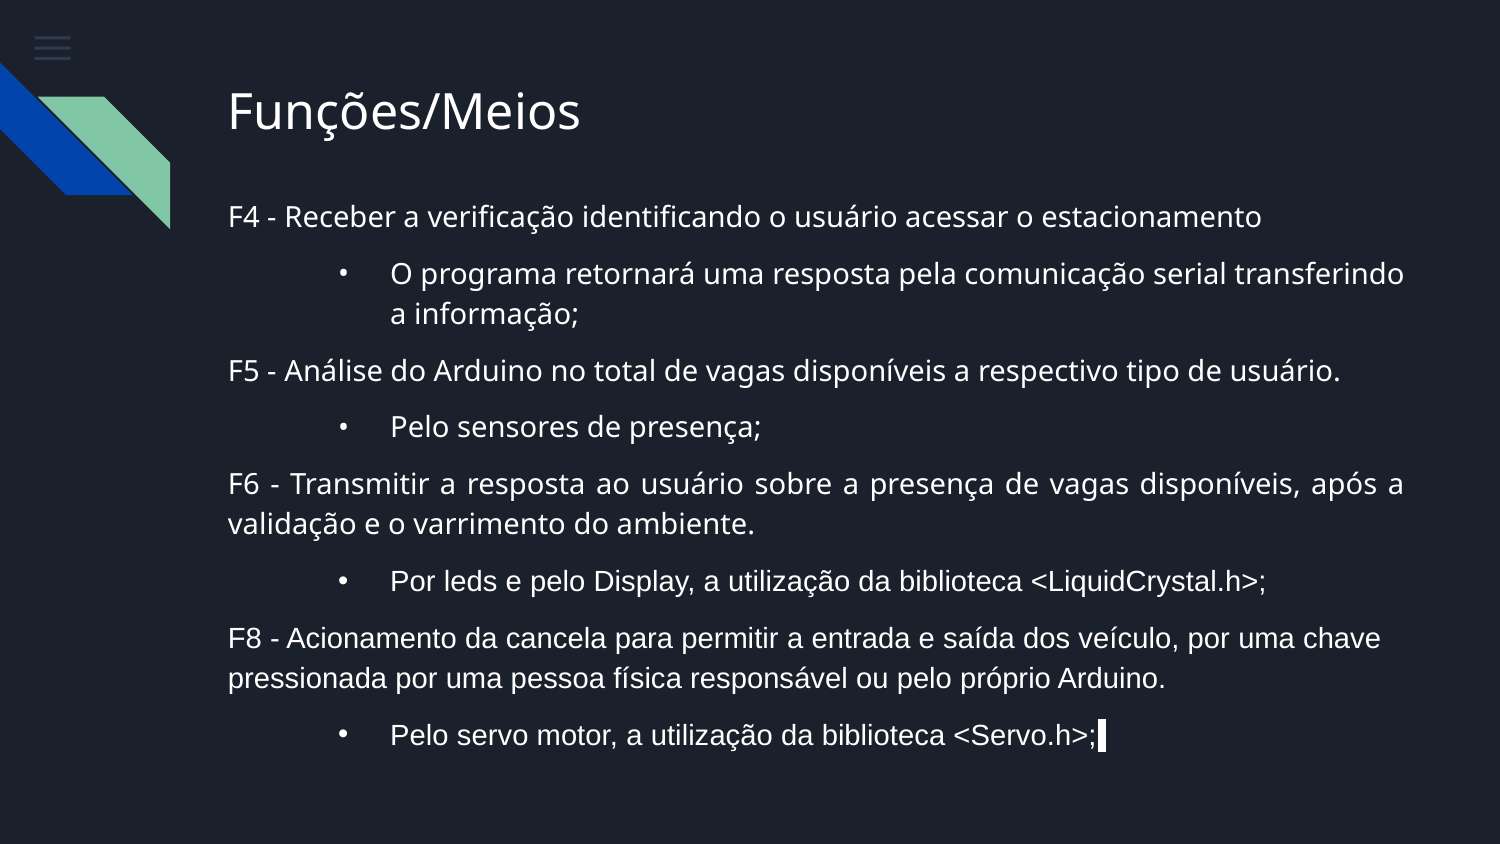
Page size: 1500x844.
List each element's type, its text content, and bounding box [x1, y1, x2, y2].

title Funções/Meios [212, 64, 836, 177]
list F4 - Receber a verificação identificando o usuário acessar o estacionamento O programa retornará uma resposta pela comunicação serial transferindo a informação; F5 - Análise do Arduino no total de vagas disponíveis a respectivo tipo de usuário. Pelo sensores de presença; F6 - Transmitir a resposta ao usuário sobre a presença de vagas disponíveis, após a validação e o varrimento do ambiente. Por leds e pelo Display, a utilização da biblioteca <LiquidCrystal.h>; F8 - Acionamento da cancela para permitir a entrada e saída dos veículo, por uma chave pressionada por uma pessoa física responsável ou pelo próprio Arduino. Pelo servo motor, a utilização da biblioteca <Servo.h>; [212, 177, 1421, 809]
